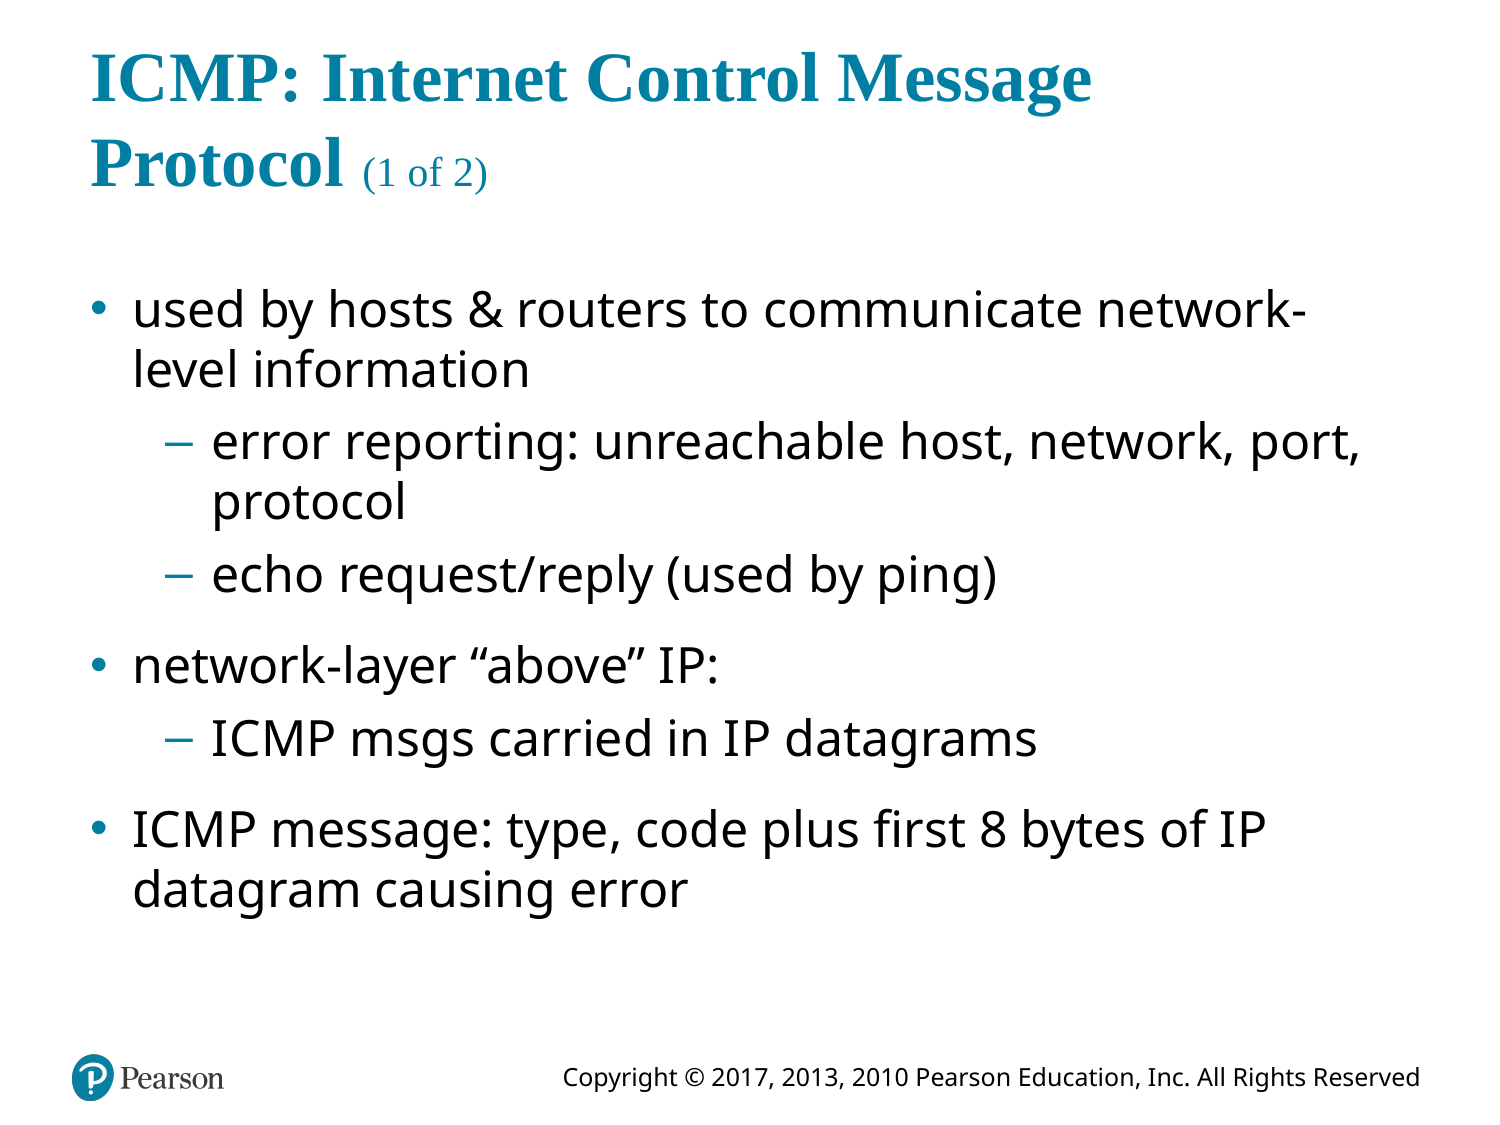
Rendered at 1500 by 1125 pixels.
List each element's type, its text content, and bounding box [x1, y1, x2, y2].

picture [72, 1054, 88, 1070]
picture [98, 1054, 224, 1101]
picture [80, 1063, 106, 1088]
picture [72, 1087, 83, 1101]
title I C M P: Internet Control Message Protocol (1 of 2) [75, 0, 1328, 216]
list used by hosts & routers to communicate network-level information error reporting: unreachable host, network, port, protocol echo request/reply (used by ping) network-layer “above” I P: I C M P msgs carried in I P datagrams I C M P message: type, code plus first 8 bytes of I P datagram causing error [75, 262, 1425, 933]
